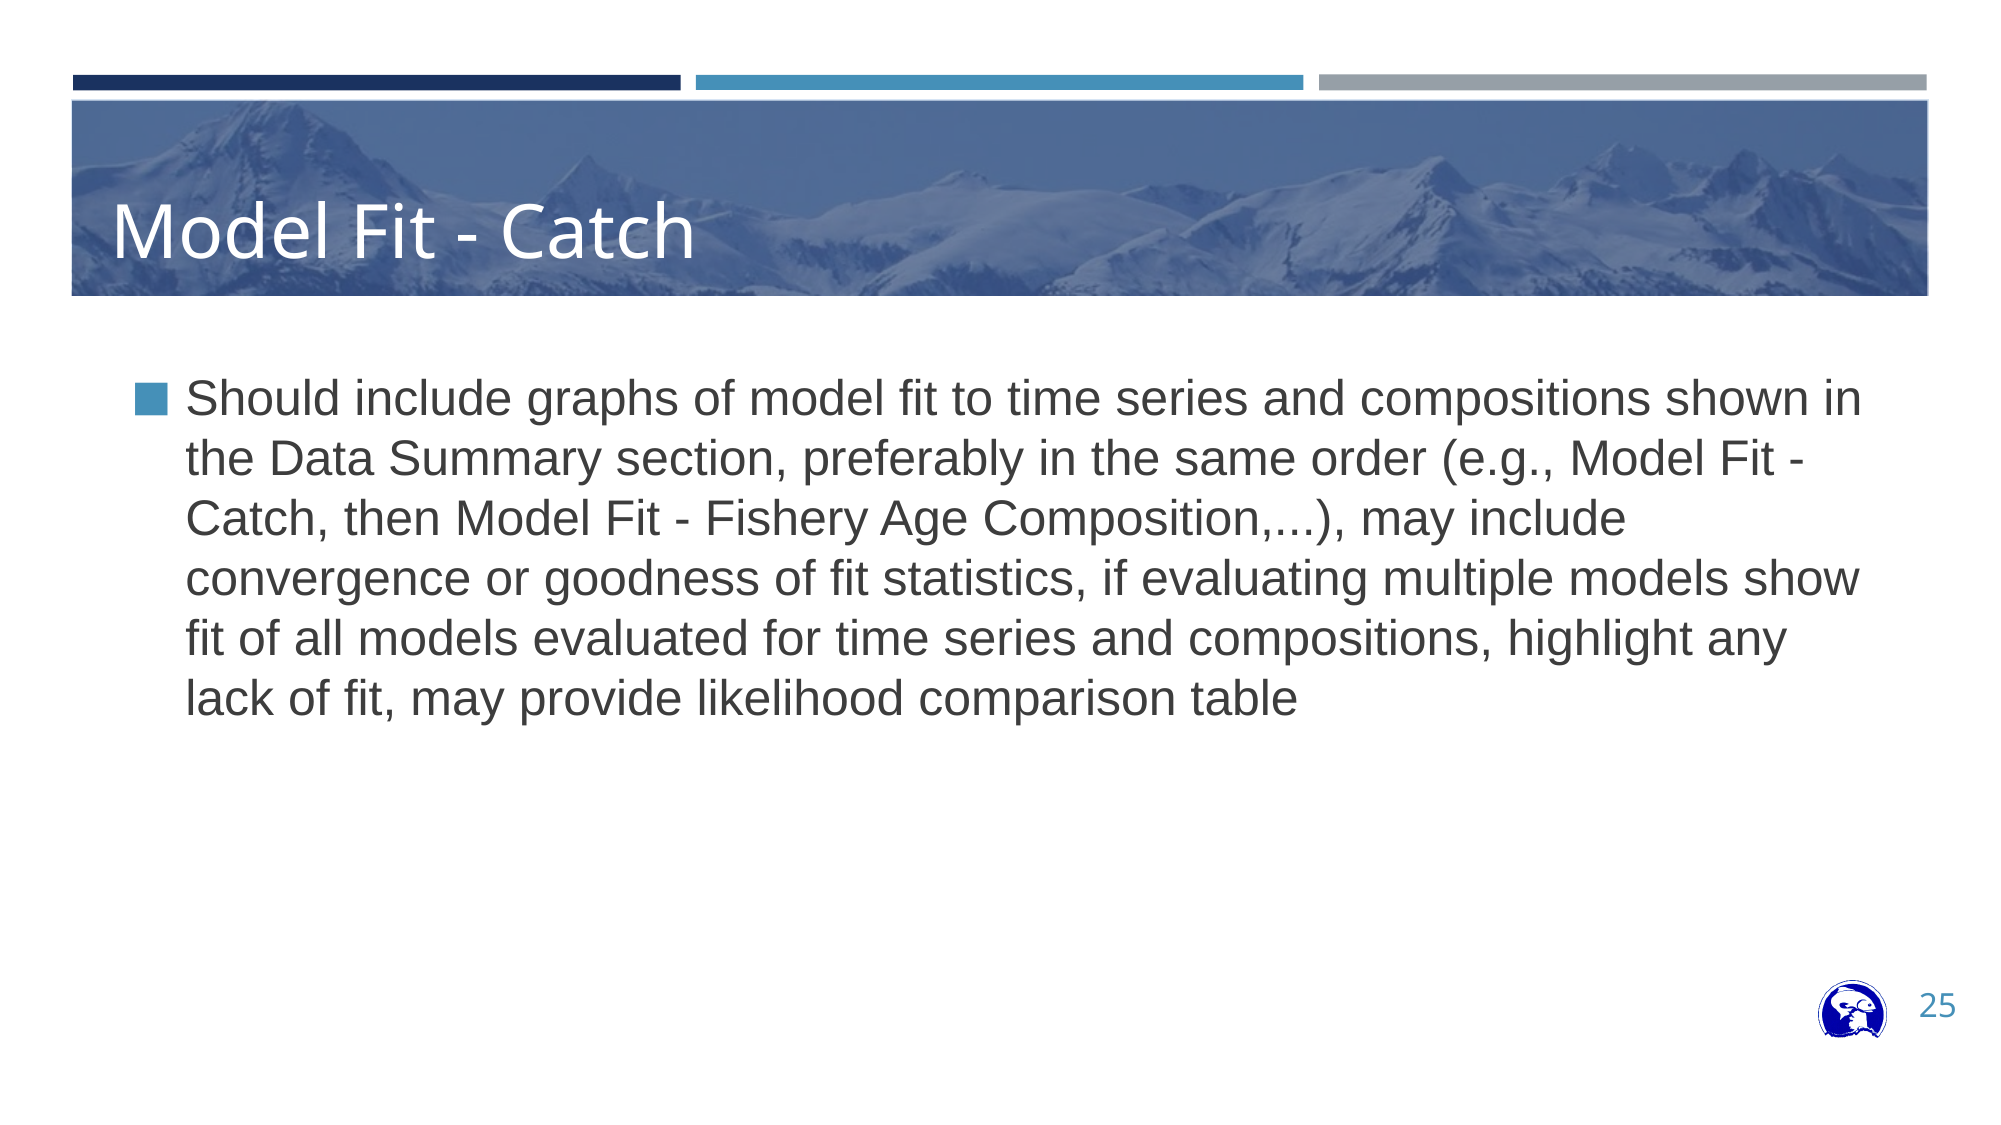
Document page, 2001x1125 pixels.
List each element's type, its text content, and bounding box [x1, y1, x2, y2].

slide_number 25 [1732, 977, 1972, 1037]
list Should include graphs of model fit to time series and compositions shown in the Data Summary section, preferably in the same order (e.g., Model Fit - Catch, then Model Fit - Fishery Age Composition,...), may include convergence or goodness of fit statistics, if evaluating multiple models show fit of all models evaluated for time series and compositions, highlight any lack of fit, may provide likelihood comparison table [95, 357, 1905, 962]
title Model Fit - Catch [95, 115, 1905, 282]
text_box [71, 99, 1929, 296]
